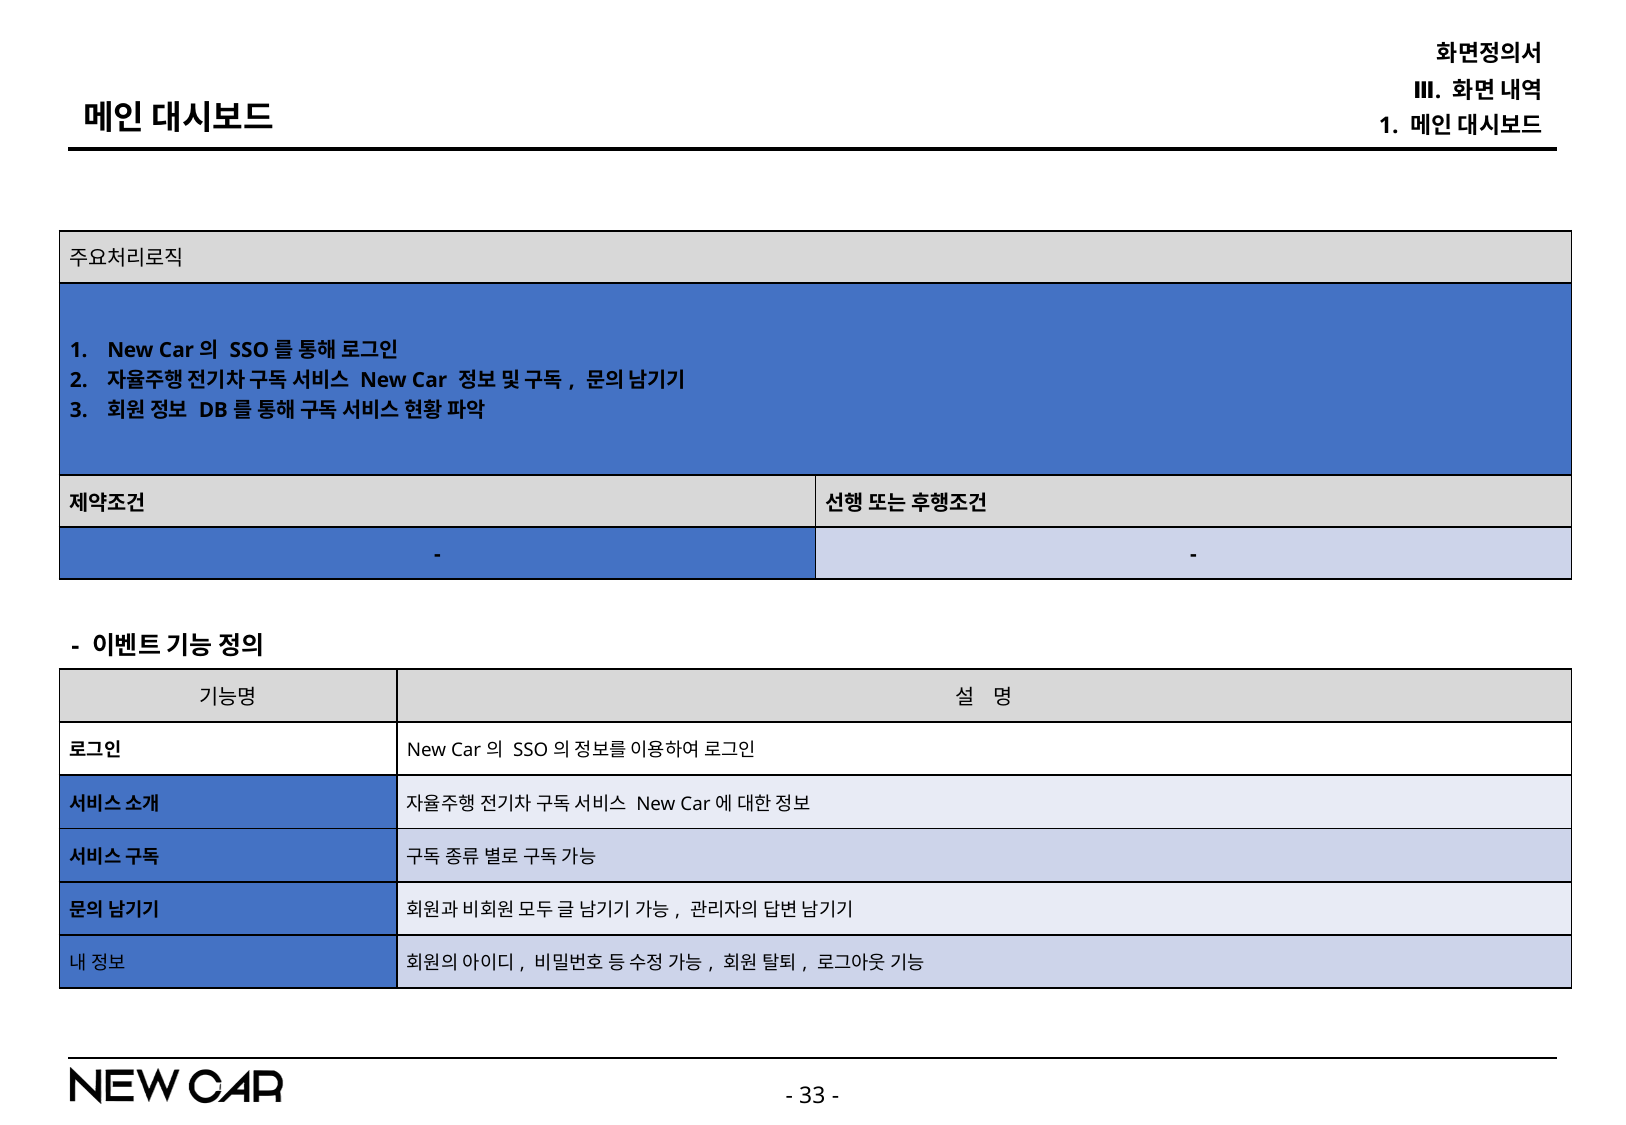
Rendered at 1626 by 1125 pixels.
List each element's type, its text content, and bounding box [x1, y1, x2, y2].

table_cell 구독 종류 별로 구독 가능 [398, 829, 1571, 881]
list 1. 메인 대시보드 [1097, 111, 1558, 141]
list 화면정의서 [1097, 39, 1558, 69]
table_header 기능명 [60, 670, 396, 721]
text_box - 이벤트 기능 정의 [56, 621, 364, 669]
table_cell 문의 남기기 [60, 883, 396, 934]
table_header 설 명 [398, 670, 1571, 721]
table_cell 회원과 비회원 모두 글 남기기 가능, 관리자의 답변 남기기 [398, 883, 1571, 934]
table_cell New Car의 SSO의 정보를 이용하여 로그인 [398, 723, 1571, 774]
table_cell 로그인 [60, 723, 396, 774]
table_cell - [816, 528, 1571, 578]
table_cell New Car의 SSO를 통해 로그인 자율주행 전기차 구독 서비스 New Car 정보 및 구독, 문의 남기기 회원 정보 DB를 통해 구독 서비스 현황 파악 [60, 284, 1571, 474]
list Ⅲ. 화면 내역 [1097, 76, 1558, 106]
table_cell 선행 또는 후행조건 [816, 476, 1571, 526]
table_cell 자율주행 전기차 구독 서비스 New Car에 대한 정보 [398, 776, 1571, 828]
list 메인 대시보드 [68, 93, 1084, 141]
table_header 주요처리로직 [60, 232, 1571, 282]
table_cell - [60, 528, 815, 578]
picture [68, 1066, 284, 1106]
table_cell 서비스 구독 [60, 829, 396, 881]
table_cell 서비스 소개 [60, 776, 396, 828]
table_cell 제약조건 [60, 476, 815, 526]
table_cell 회원의 아이디, 비밀번호 등 수정 가능, 회원 탈퇴, 로그아웃 기능 [398, 936, 1571, 987]
table_cell 내 정보 [60, 936, 396, 987]
